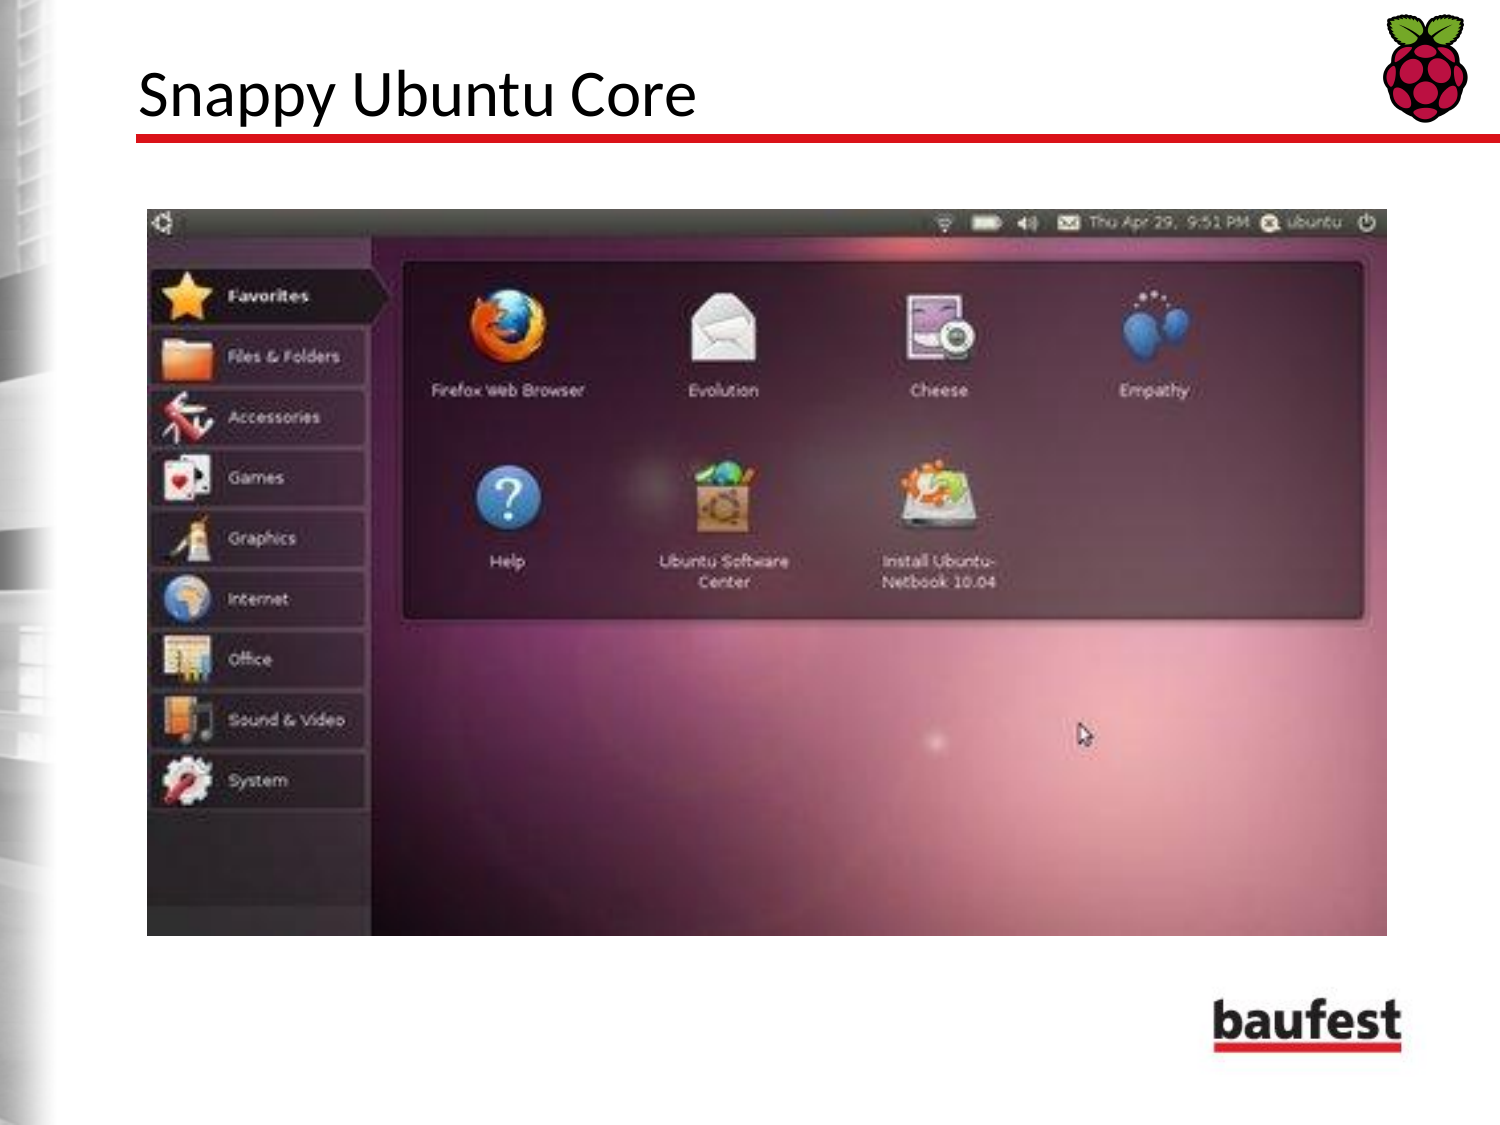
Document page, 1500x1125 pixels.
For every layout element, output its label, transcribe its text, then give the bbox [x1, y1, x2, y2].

picture [1381, 0, 1500, 134]
picture [0, 0, 1500, 1125]
title Snappy Ubuntu Core [123, 0, 1425, 138]
